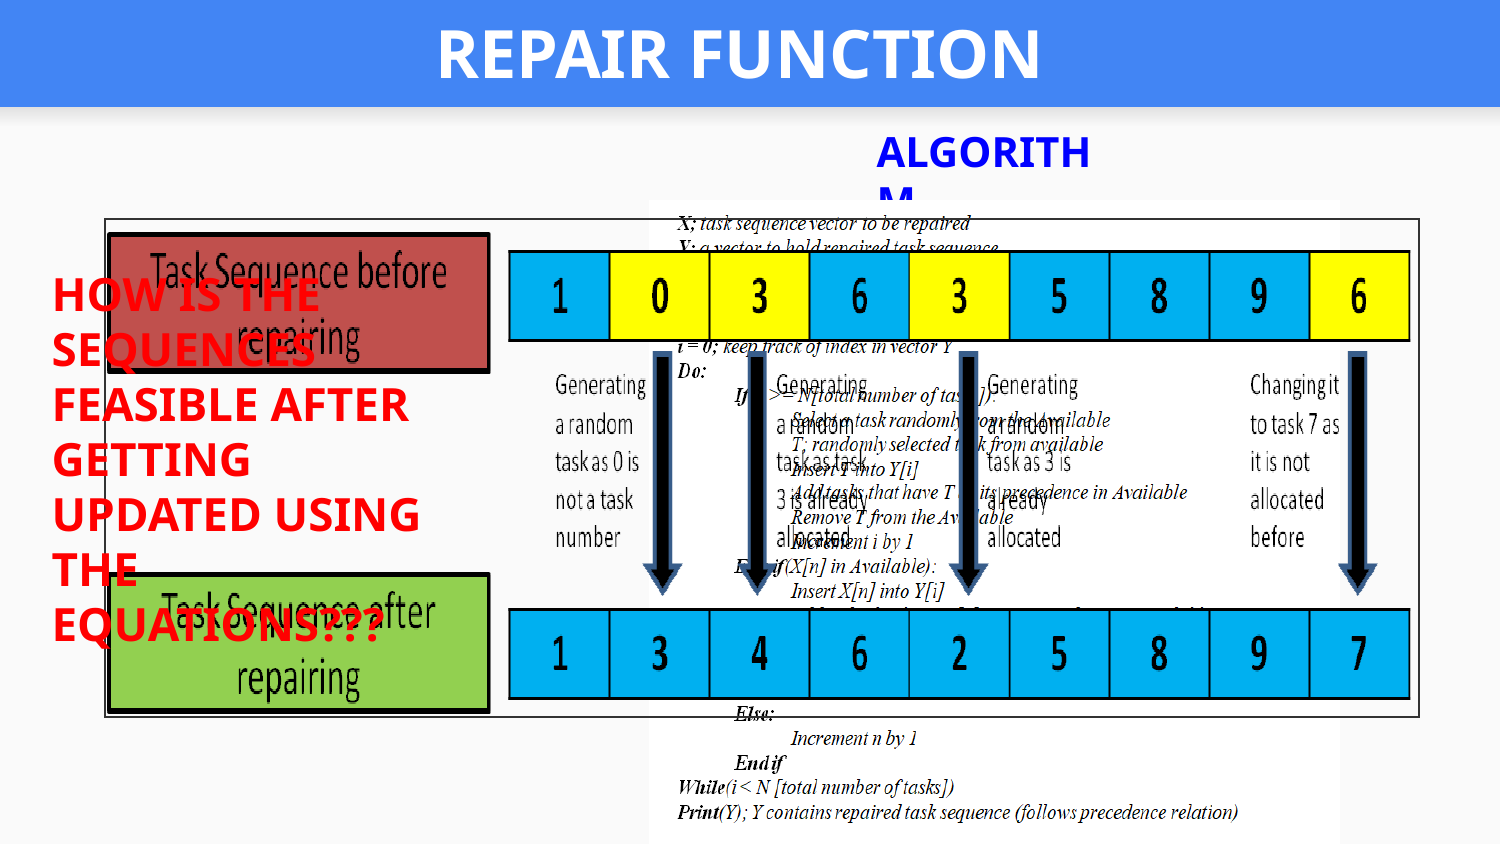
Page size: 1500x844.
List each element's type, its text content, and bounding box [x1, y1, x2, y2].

picture [105, 200, 1419, 844]
text_box ALGORITHM [861, 110, 1129, 198]
title REPAIR FUNCTION [16, 2, 1464, 102]
text_box HOW IS THE SEQUENCES FEASIBLE AFTER GETTING UPDATED USING THE EQUATIONS??? [36, 250, 100, 666]
